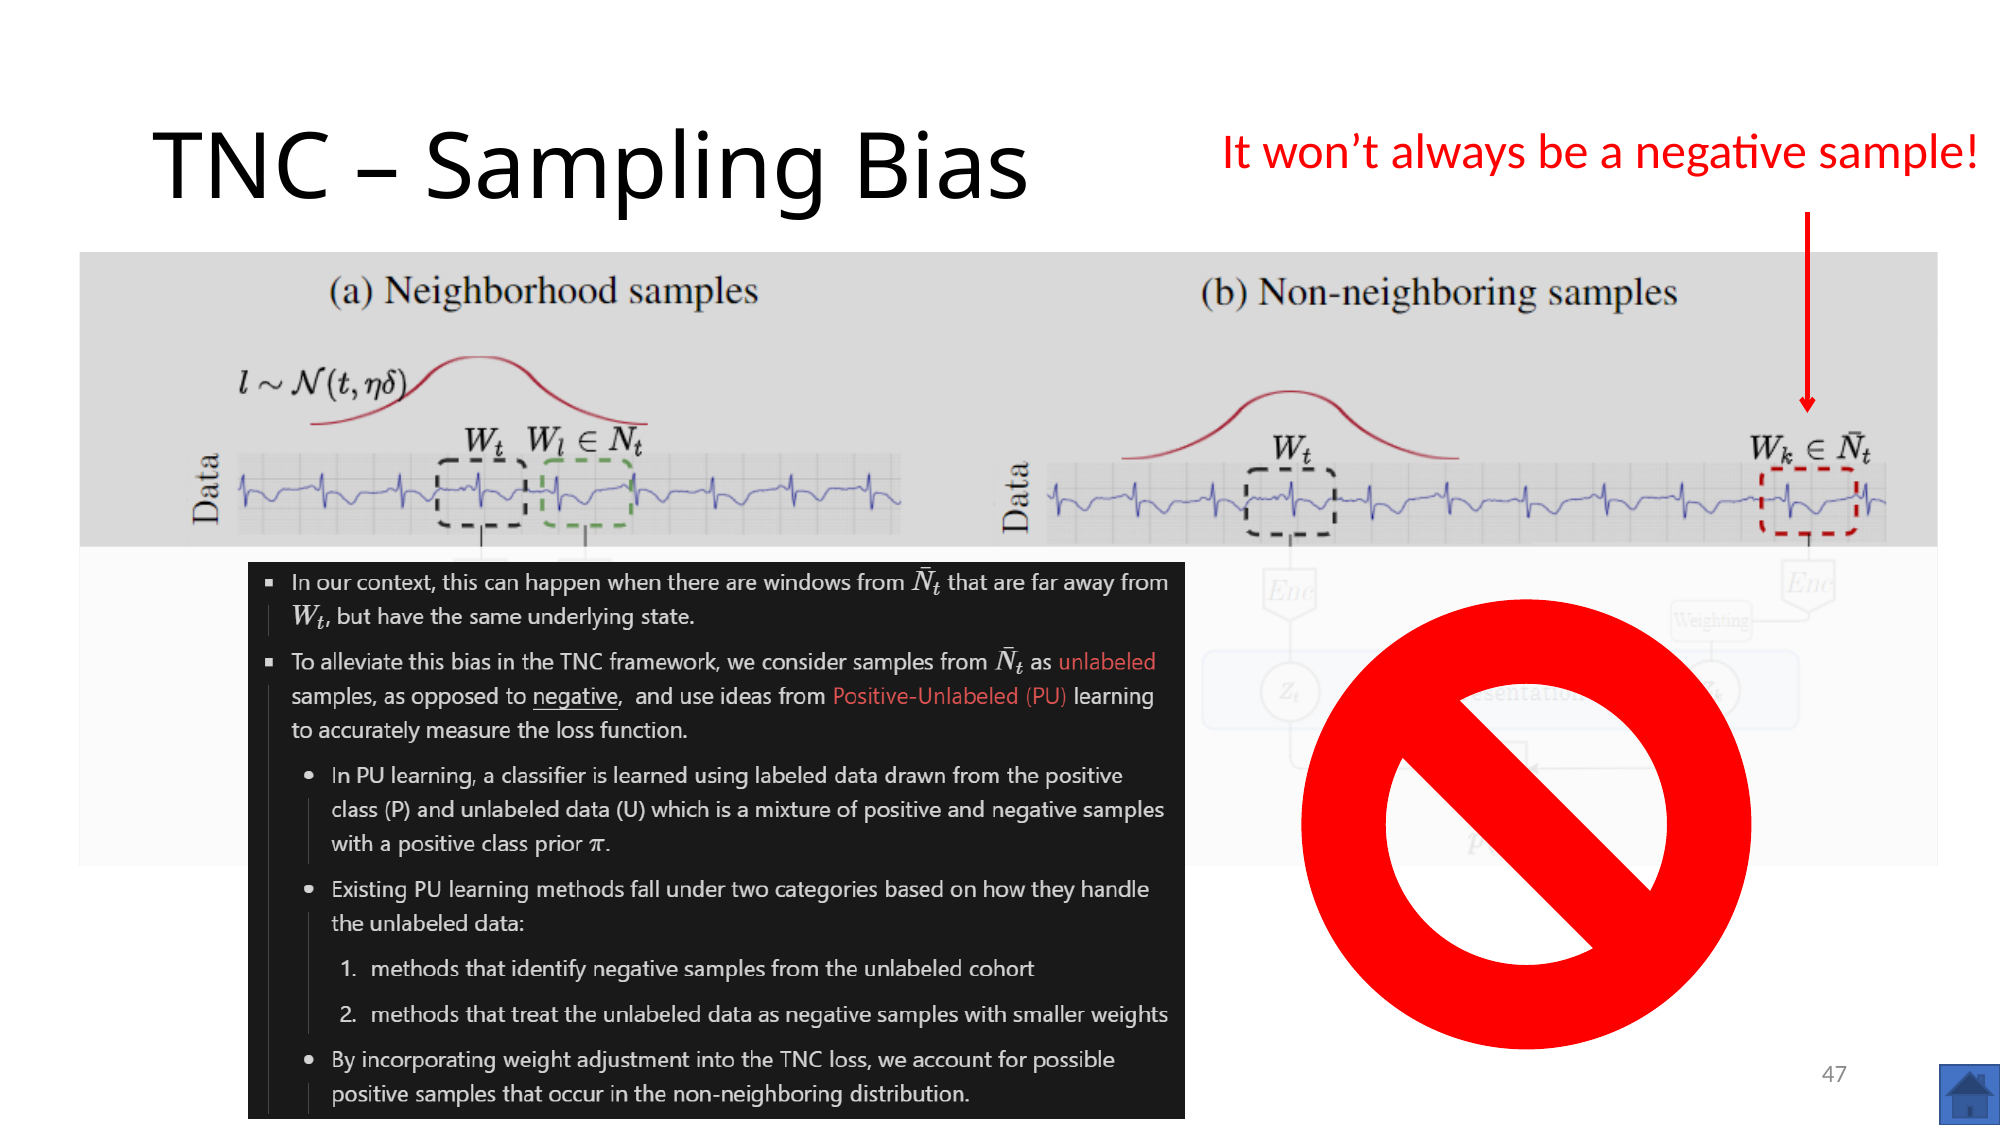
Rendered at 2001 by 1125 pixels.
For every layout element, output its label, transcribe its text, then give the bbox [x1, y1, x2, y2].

title TNC – Sampling Bias [137, 59, 1863, 252]
text_box [1304, 866, 1749, 1051]
slide_number 47 [1412, 1042, 1863, 1103]
picture [248, 562, 1185, 1119]
text_box It won’t always be a negative sample! [1207, 111, 1996, 187]
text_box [79, 252, 1938, 866]
text_box [1939, 1064, 2000, 1125]
